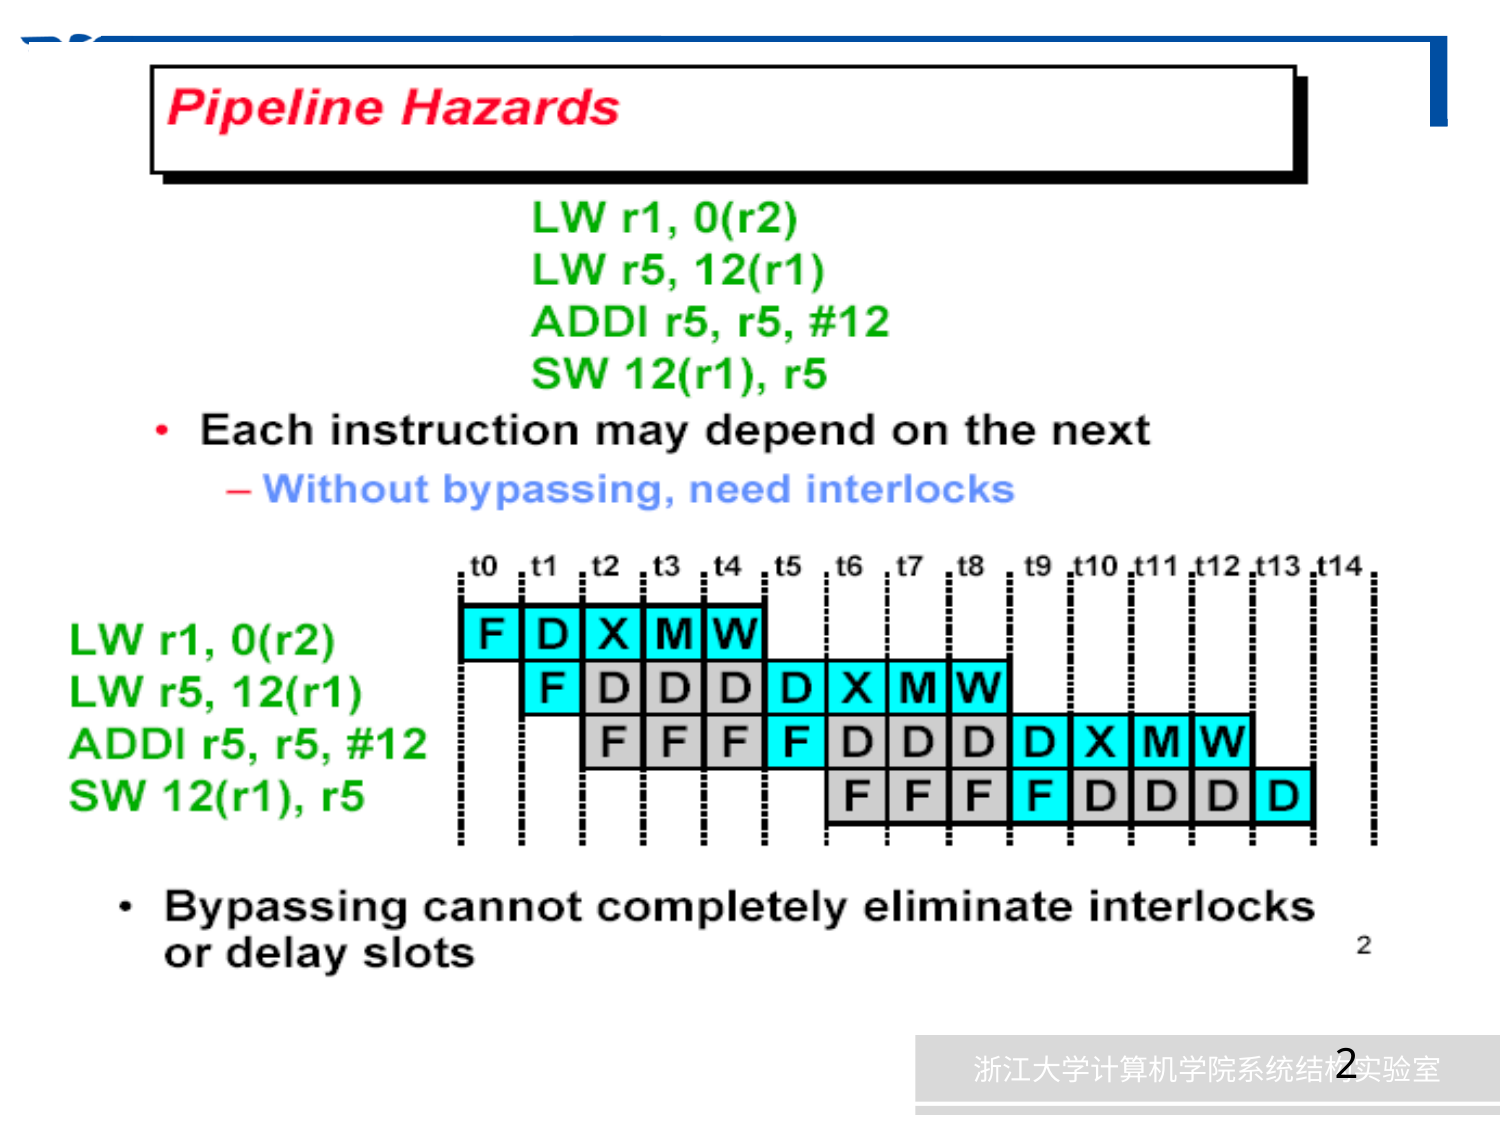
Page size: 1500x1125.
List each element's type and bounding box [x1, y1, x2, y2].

picture [5, 19, 1430, 985]
